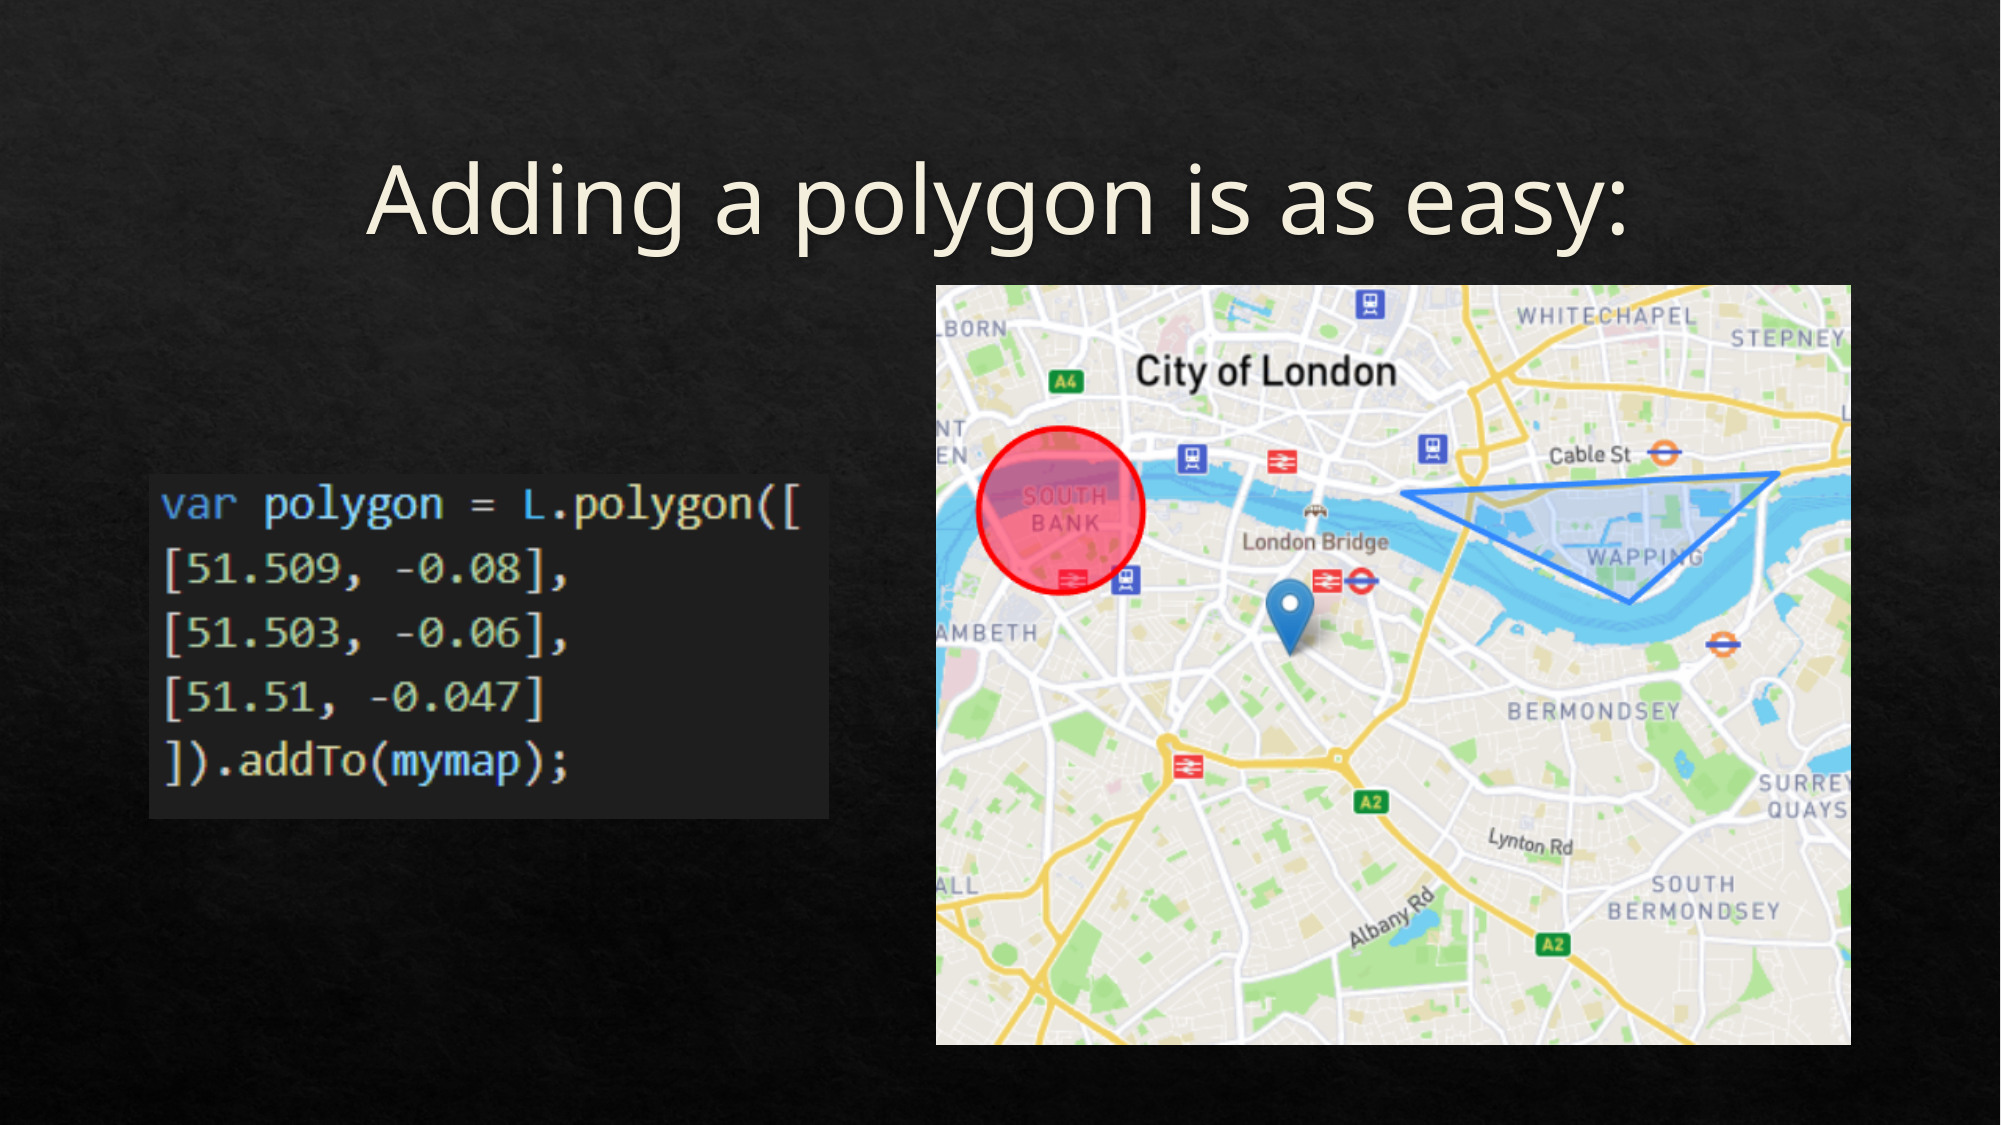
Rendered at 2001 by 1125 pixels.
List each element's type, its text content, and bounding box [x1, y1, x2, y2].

picture [0, 0, 2001, 1125]
title Adding a polygon is as easy: [149, 99, 1849, 307]
